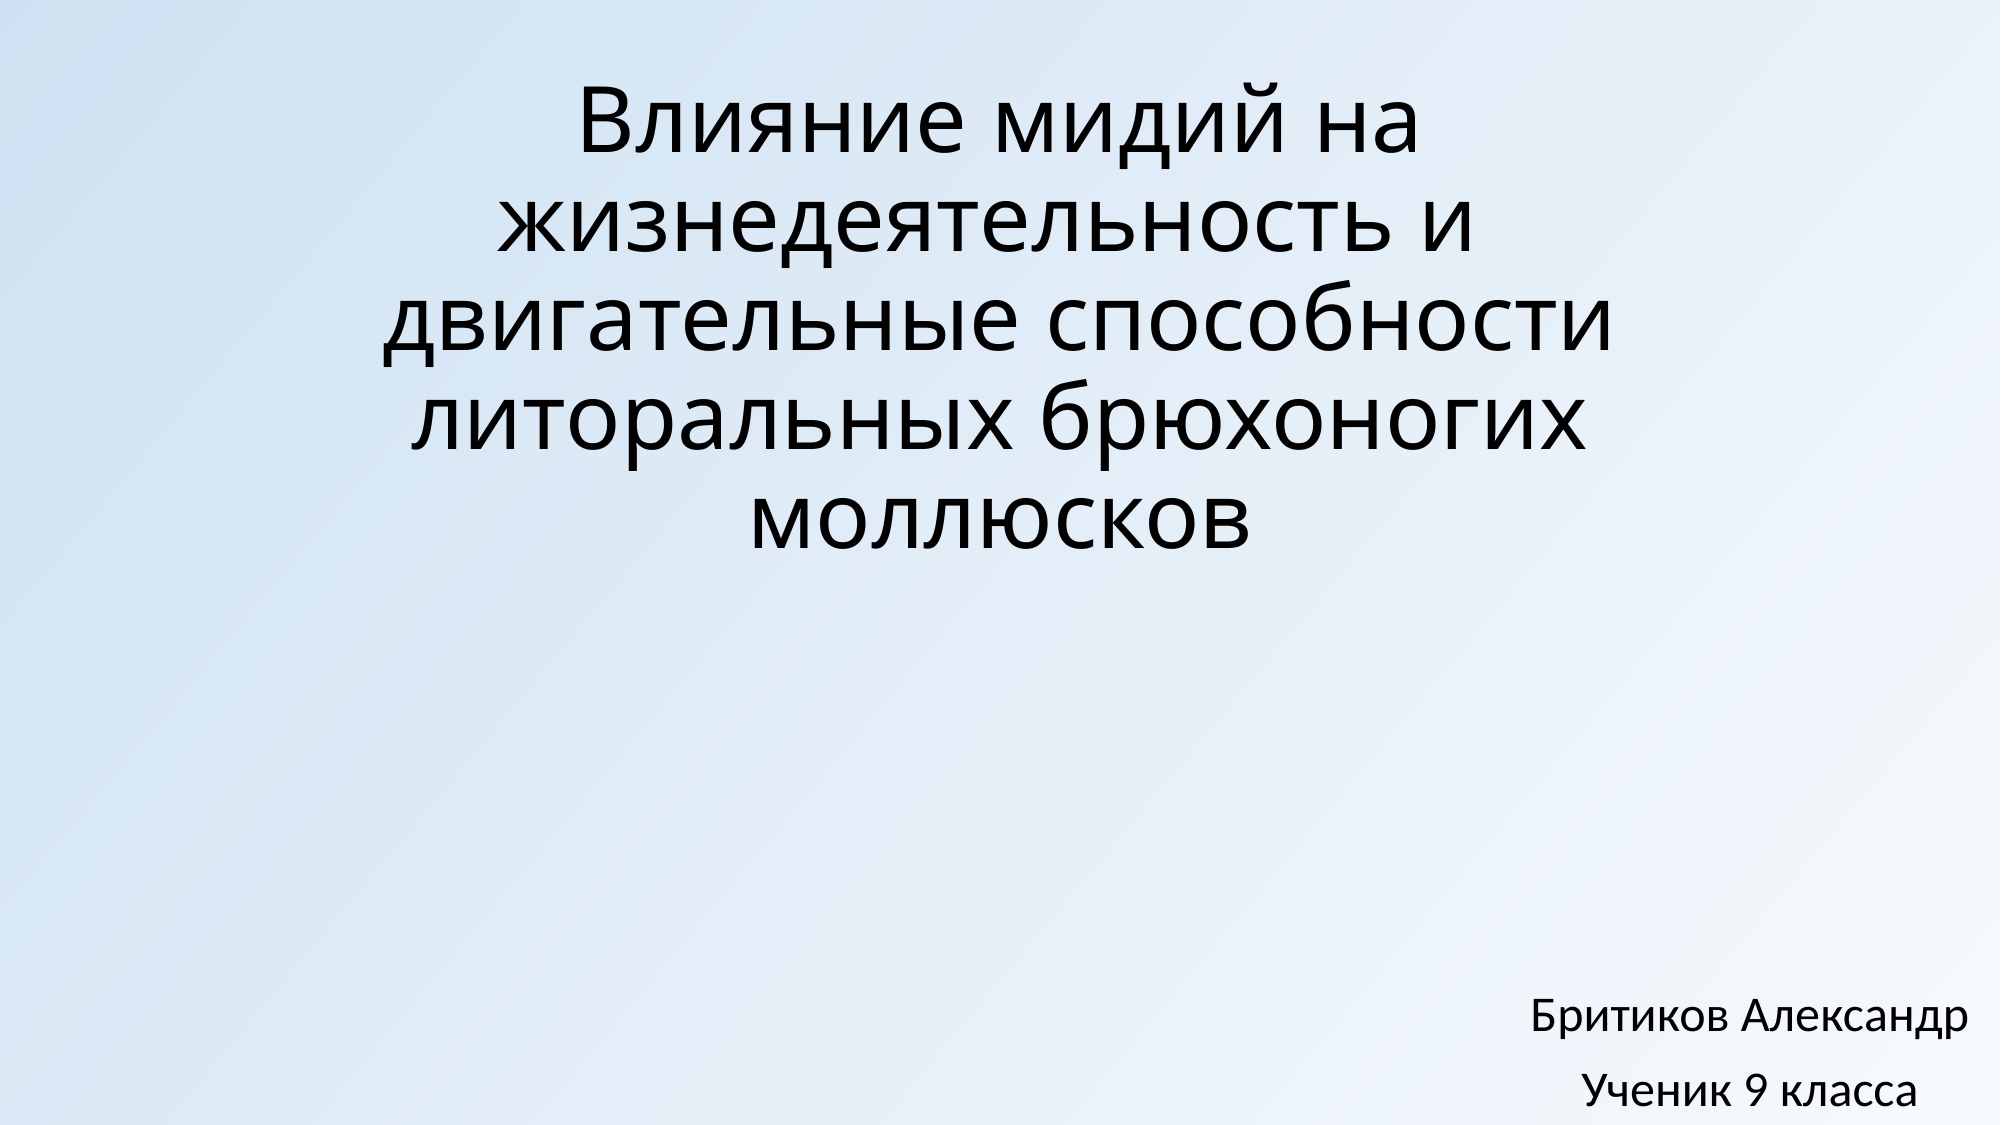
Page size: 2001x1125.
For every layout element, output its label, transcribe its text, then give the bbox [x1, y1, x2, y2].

subtitle Бритиков Александр Ученик 9 класса [1500, 980, 2000, 1125]
title Влияние мидий на жизнедеятельность и двигательные способности литоральных брюхоногих моллюсков [249, 184, 1750, 576]
